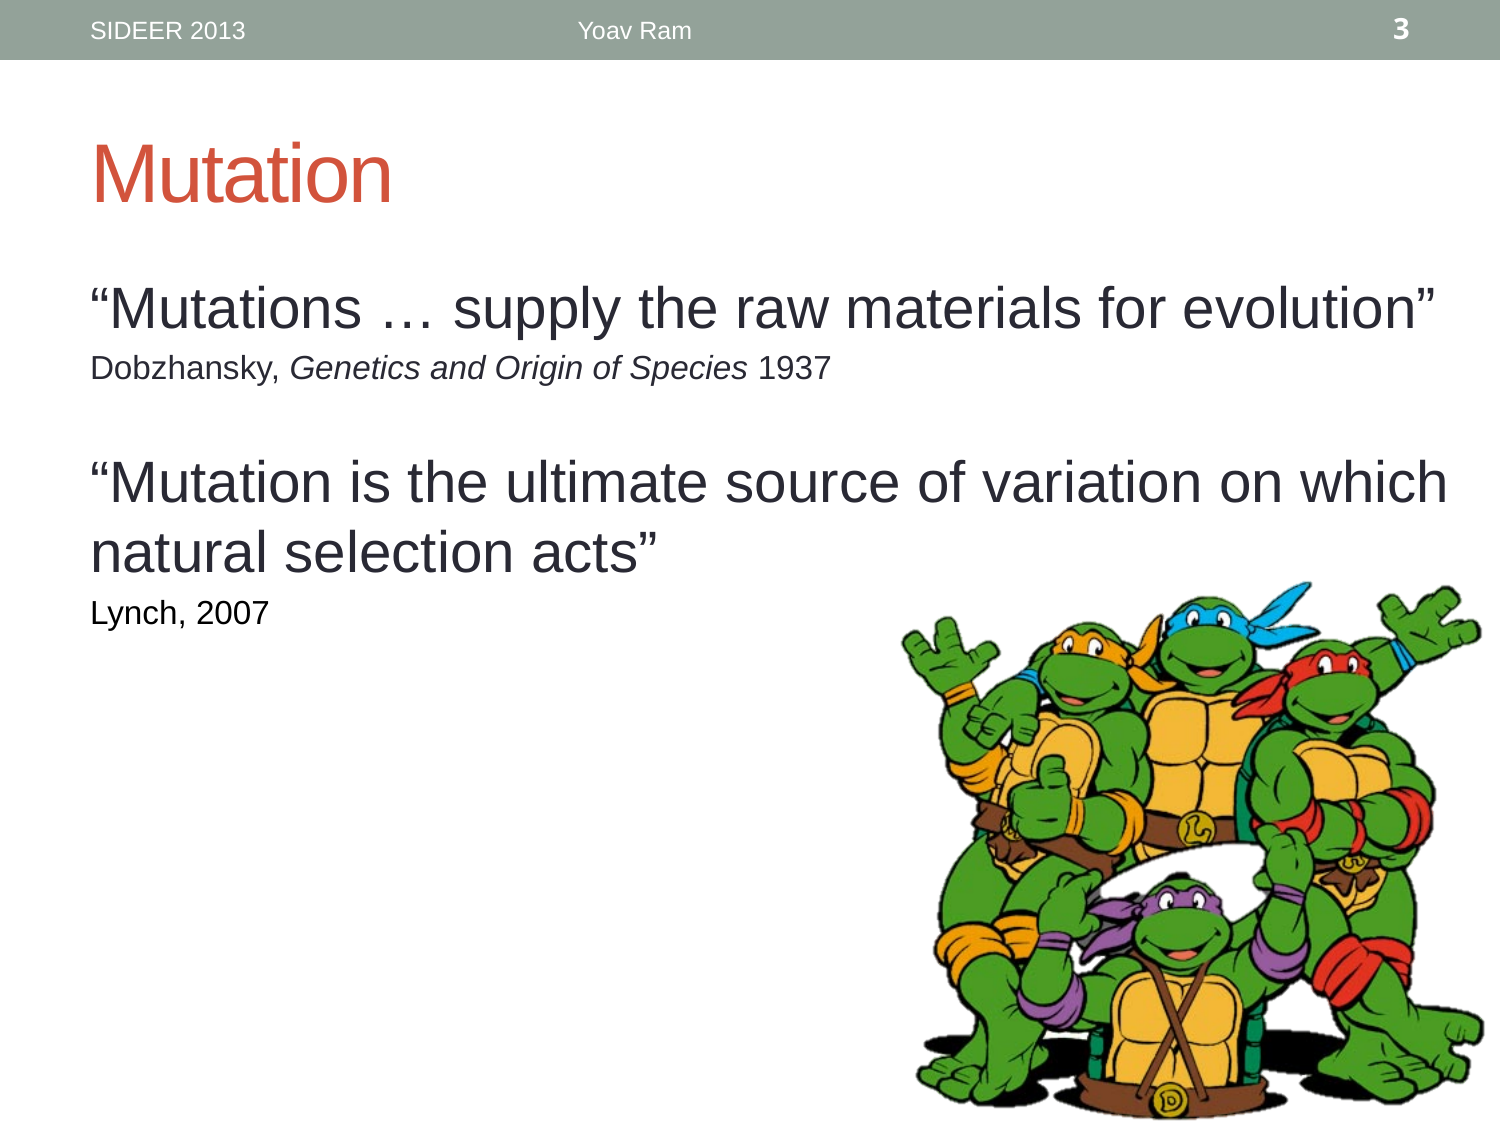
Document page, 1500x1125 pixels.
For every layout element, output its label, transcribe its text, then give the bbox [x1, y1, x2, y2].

picture [886, 550, 1500, 1125]
slide_number 3 [1250, 3, 1425, 57]
title Mutation [75, 87, 1425, 250]
footer Yoav Ram [562, 3, 1238, 57]
list “Mutations … supply the raw materials for evolution” Dobzhansky, Genetics and Origin of Species 1937 “Mutation is the ultimate source of variation on which natural selection acts” Lynch, 2007 [75, 262, 1471, 1063]
slide_number SIDEER 2013 [75, 3, 550, 57]
